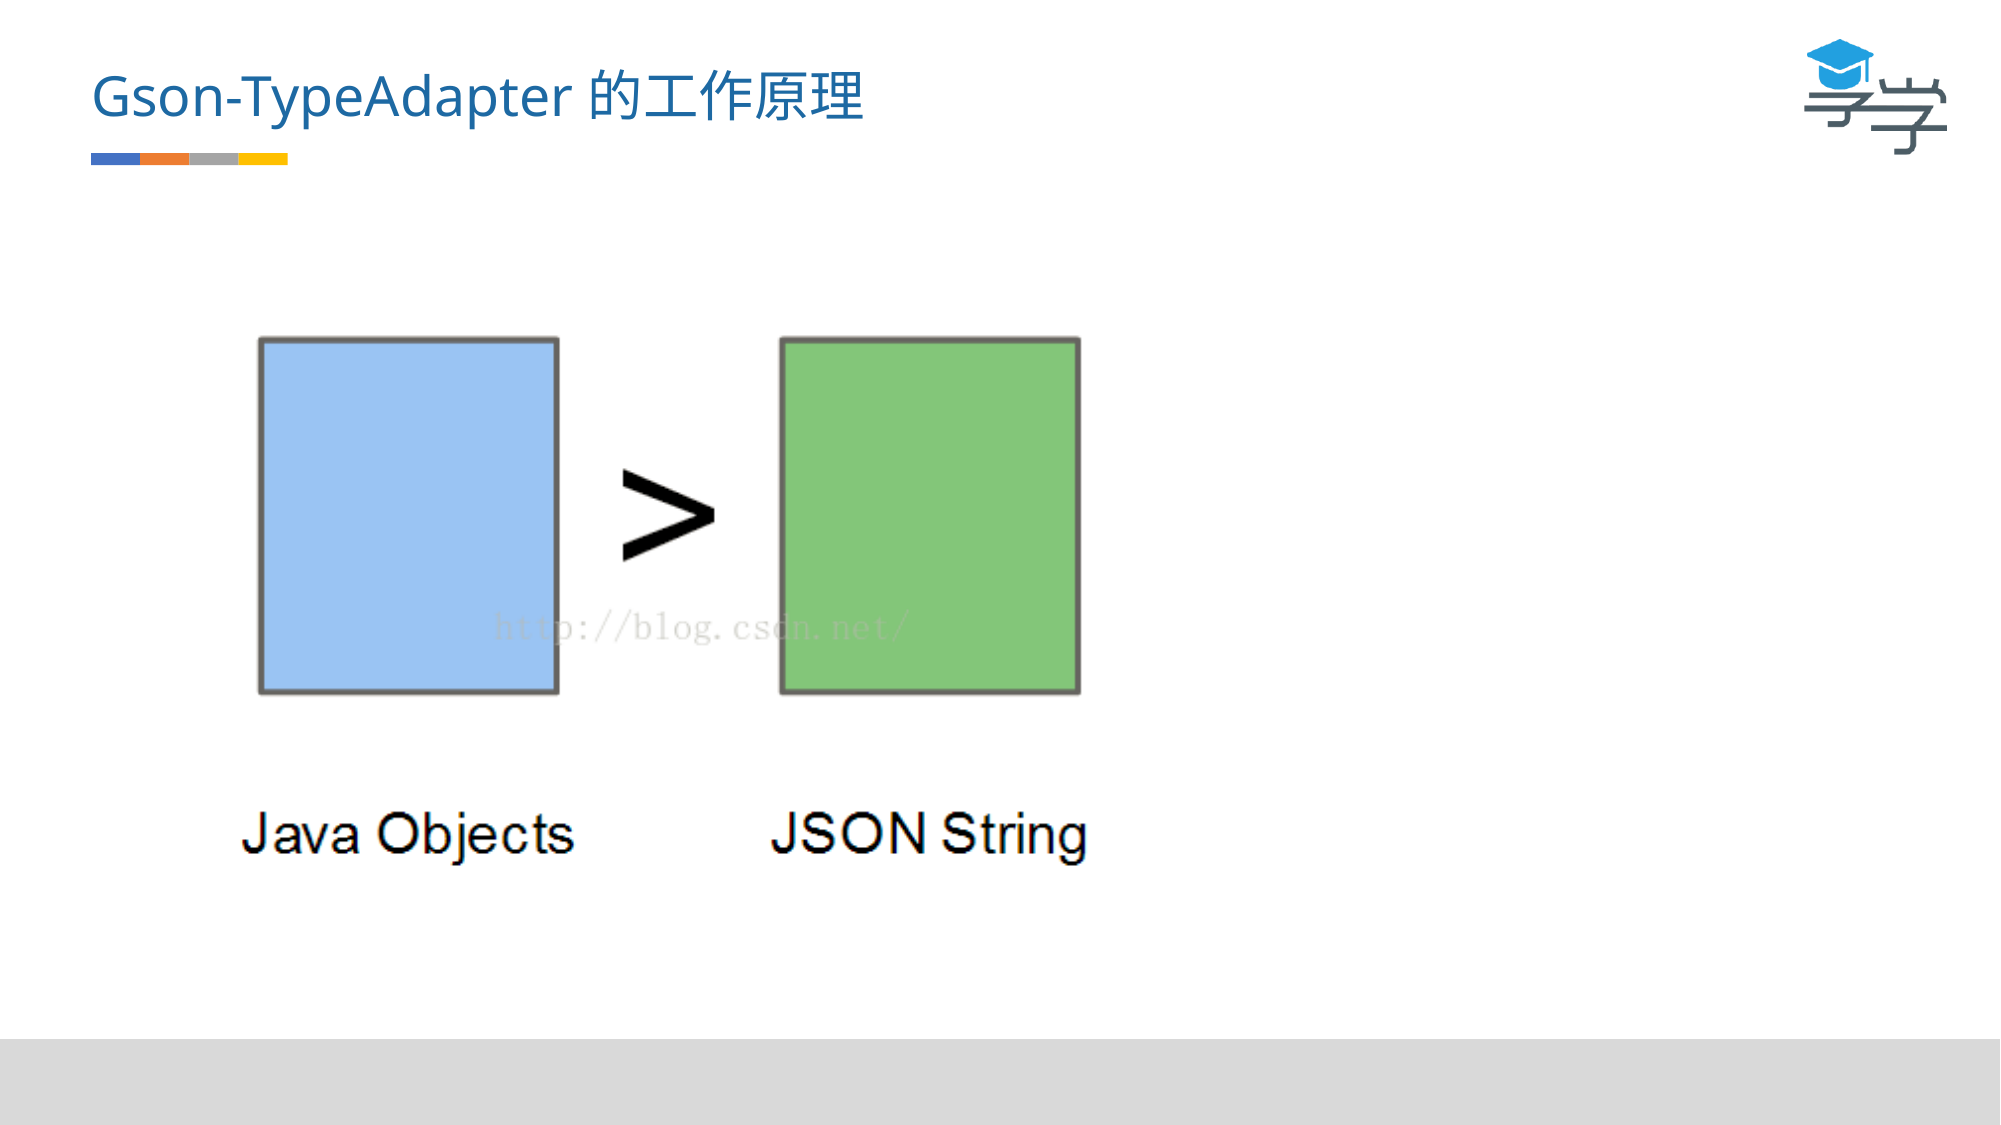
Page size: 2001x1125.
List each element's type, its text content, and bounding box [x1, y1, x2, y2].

picture [124, 237, 1244, 975]
text_box Gson-TypeAdapter的工作原理 [91, 60, 1042, 128]
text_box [90, 152, 288, 166]
picture [1799, 20, 1952, 173]
